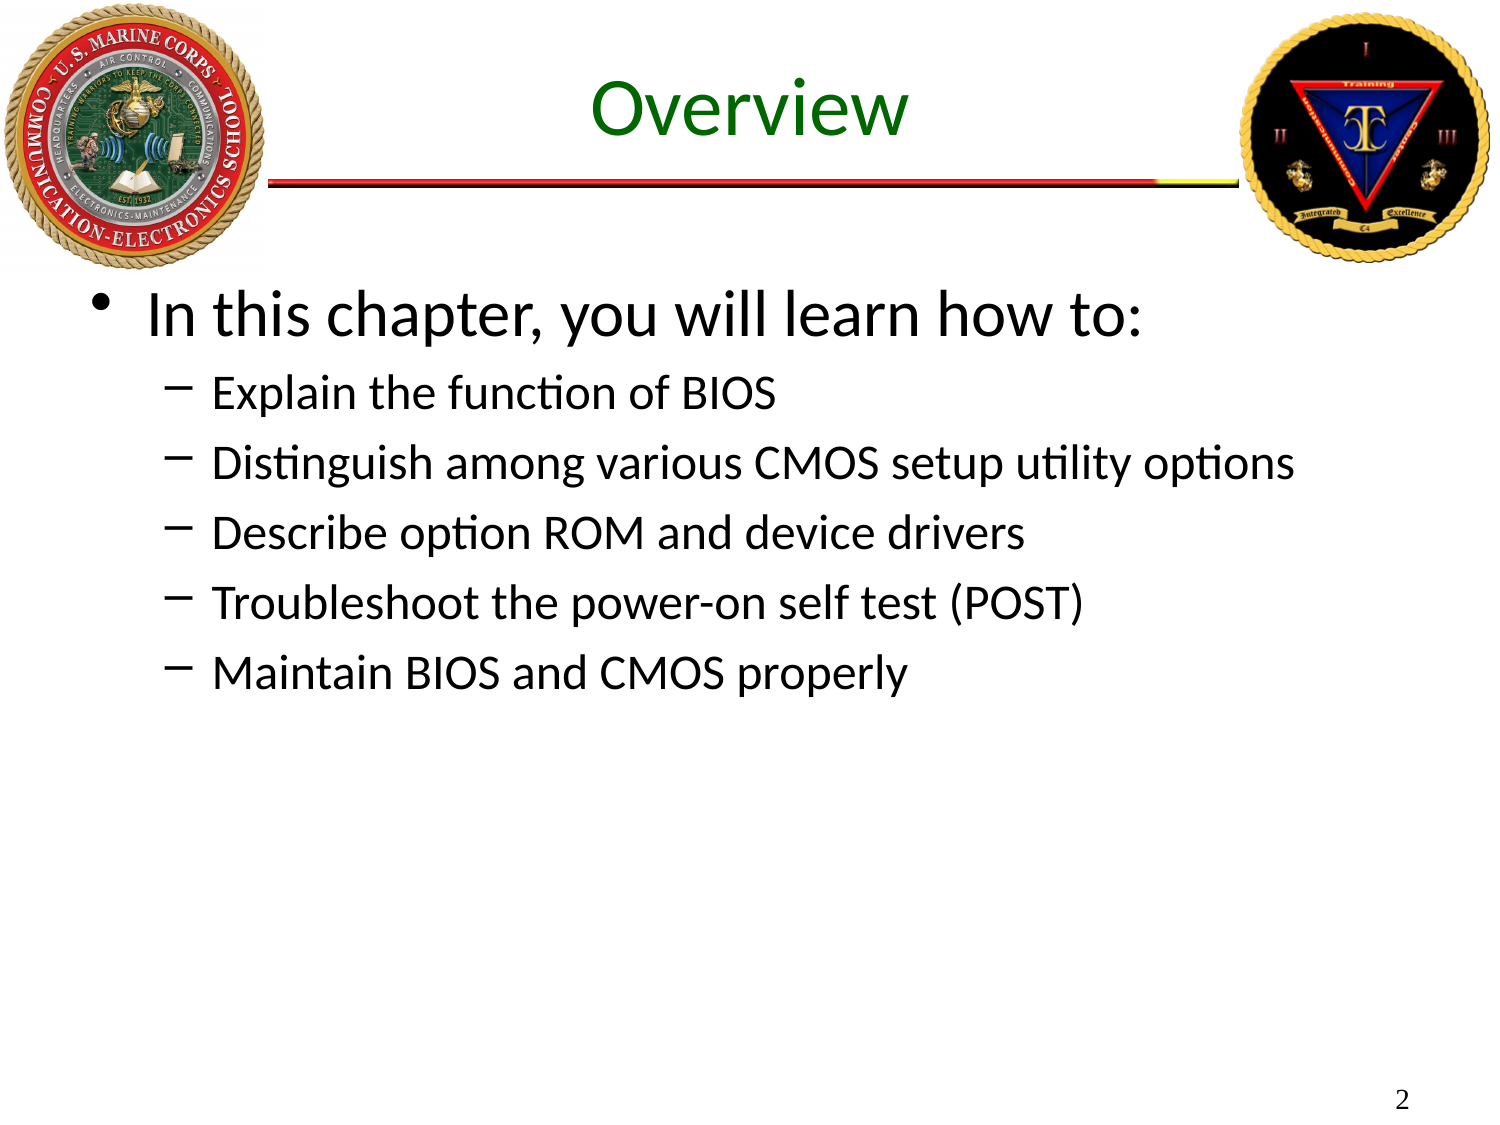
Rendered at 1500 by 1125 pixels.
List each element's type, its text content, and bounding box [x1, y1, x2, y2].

picture [1239, 12, 1490, 263]
picture [0, 0, 268, 274]
title Overview [75, 45, 1425, 233]
list In this chapter, you will learn how to: Explain the function of BIOS Distinguish among various CMOS setup utility options Describe option ROM and device drivers Troubleshoot the power-on self test (POST) Maintain BIOS and CMOS properly [75, 262, 1425, 1005]
